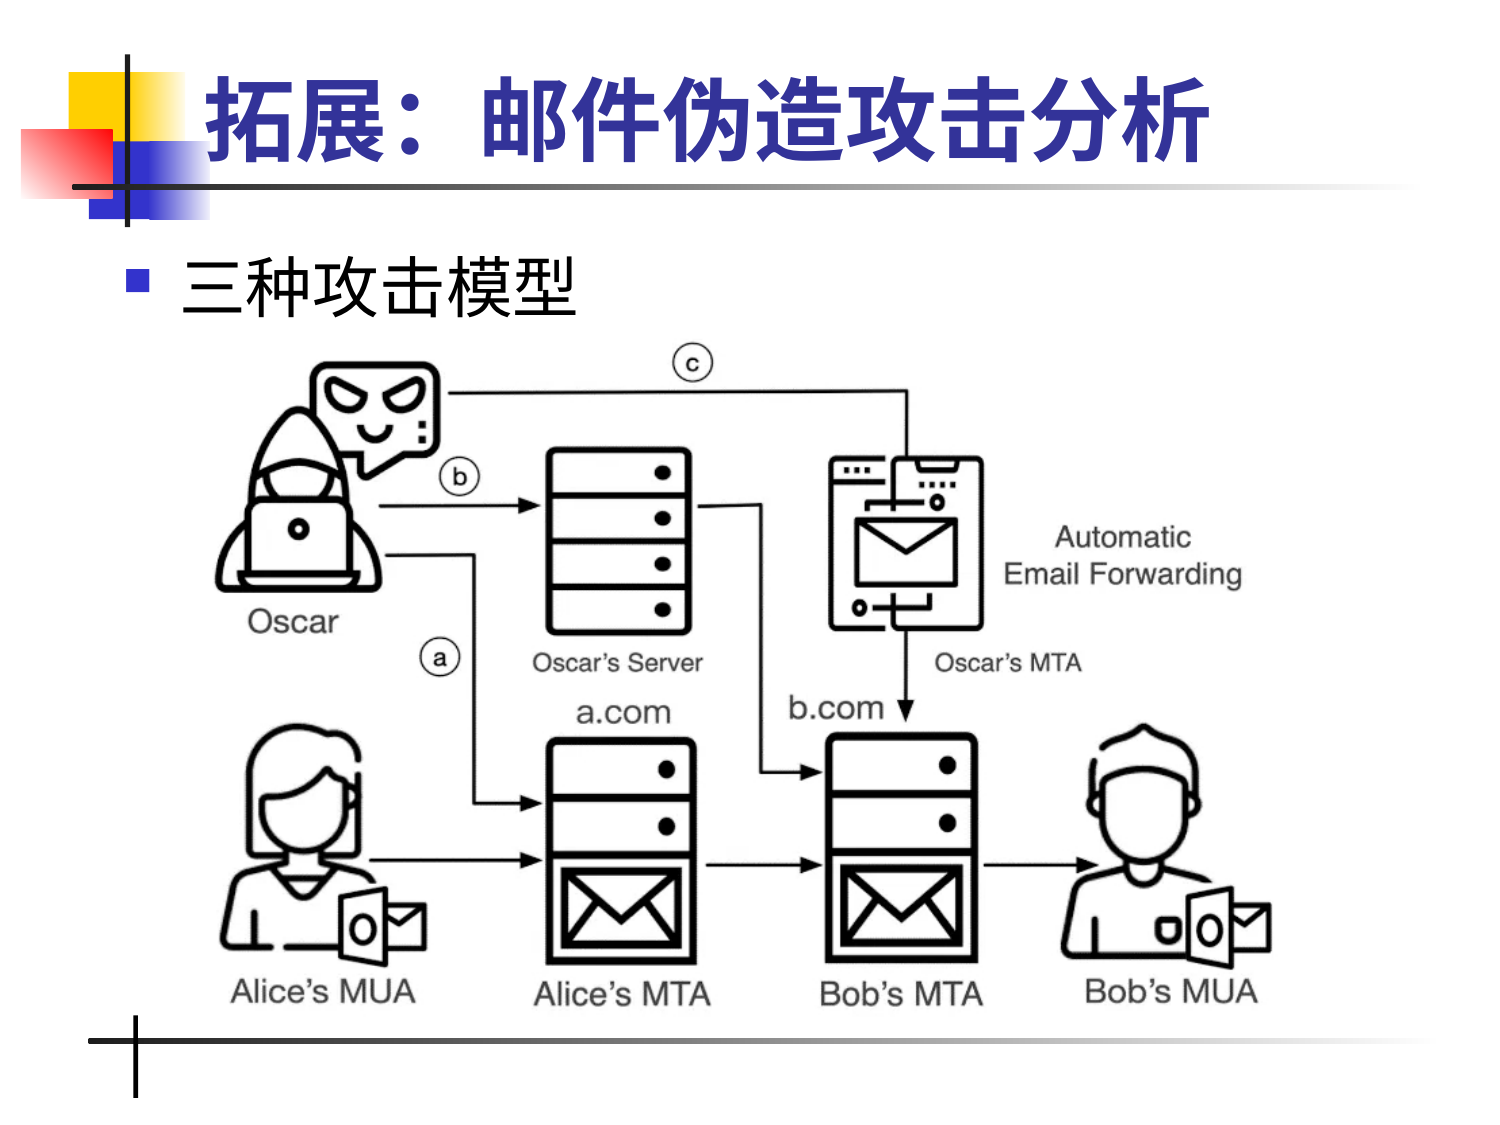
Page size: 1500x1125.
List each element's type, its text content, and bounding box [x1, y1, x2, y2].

title 拓展：邮件伪造攻击分析 [188, 23, 1468, 181]
list 三种攻击模型 [107, 224, 1384, 901]
picture [142, 318, 1349, 1033]
